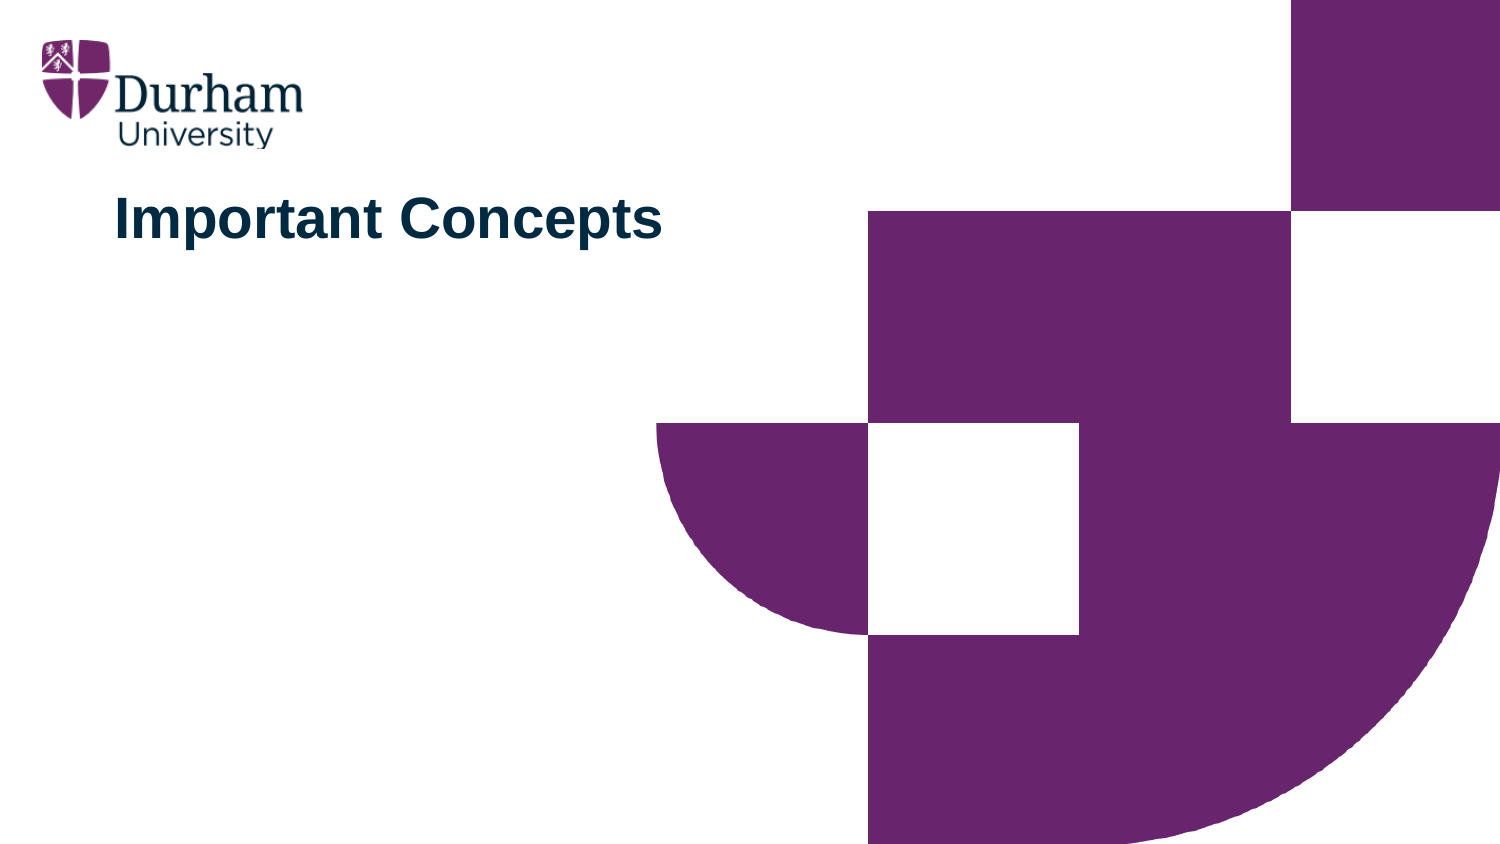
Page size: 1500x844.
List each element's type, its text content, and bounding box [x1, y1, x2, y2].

title Important Concepts [114, 191, 954, 475]
